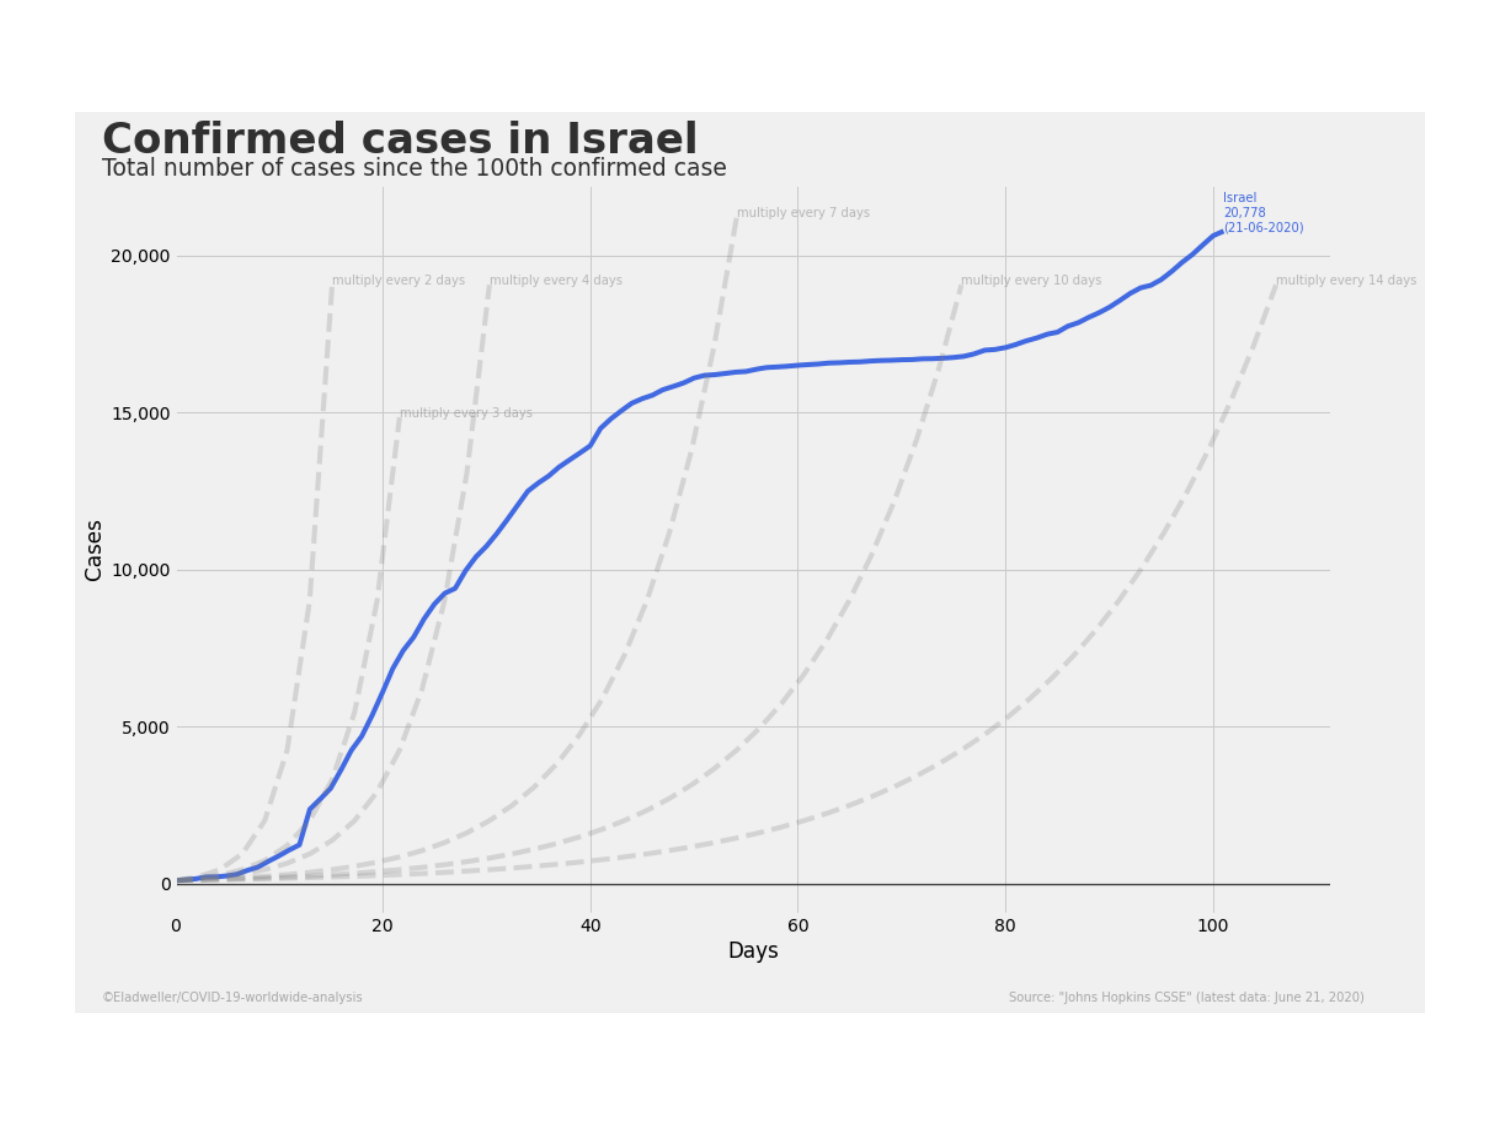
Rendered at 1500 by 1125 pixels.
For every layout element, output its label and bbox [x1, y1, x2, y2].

picture [74, 112, 1426, 1013]
